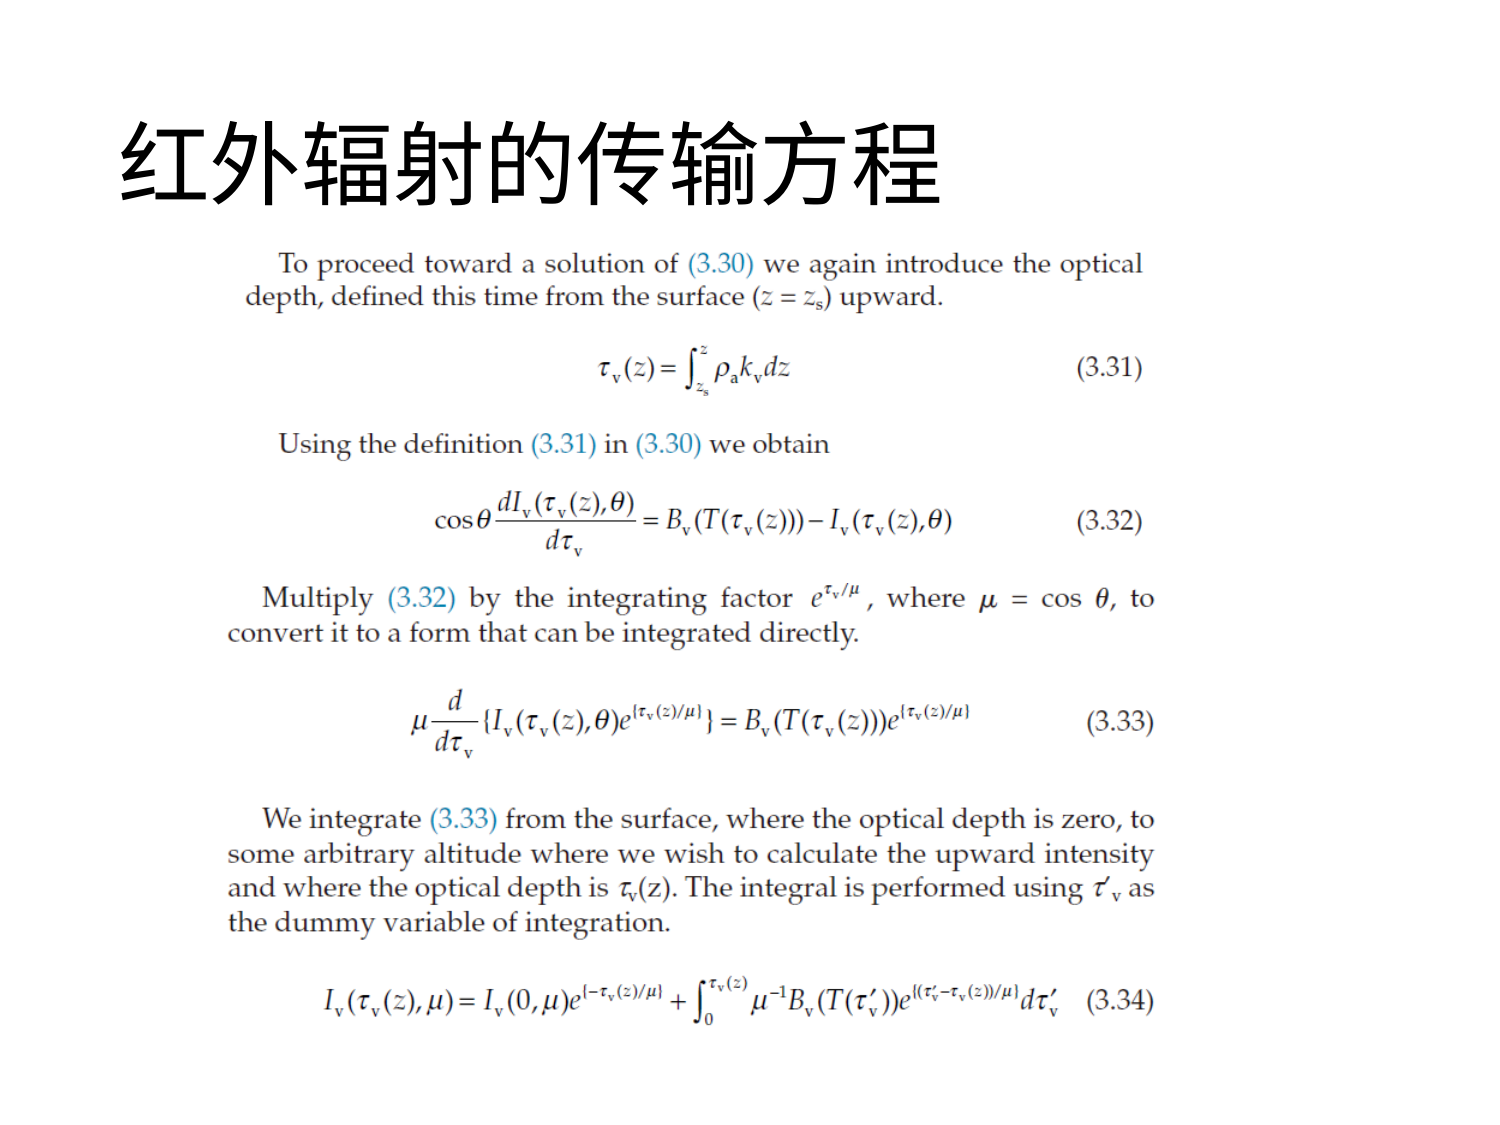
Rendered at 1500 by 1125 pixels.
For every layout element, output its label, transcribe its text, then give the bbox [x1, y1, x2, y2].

title 红外辐射的传输方程 [103, 59, 1397, 278]
picture [242, 247, 1155, 566]
picture [225, 583, 1163, 1035]
